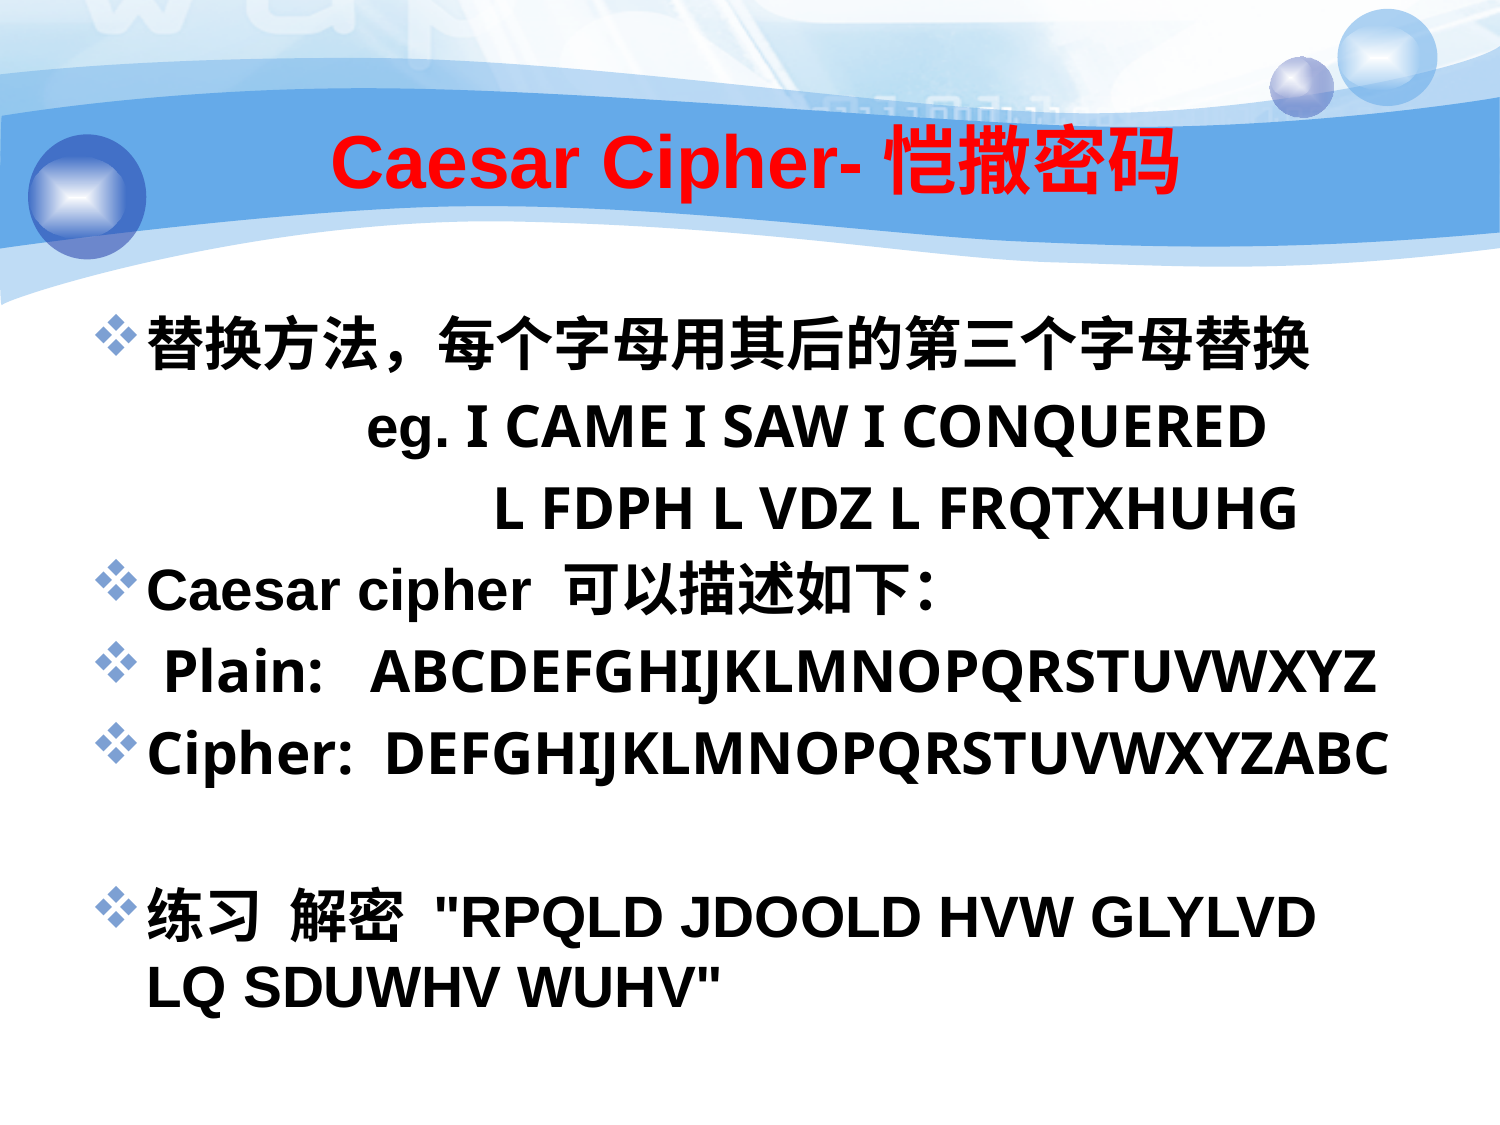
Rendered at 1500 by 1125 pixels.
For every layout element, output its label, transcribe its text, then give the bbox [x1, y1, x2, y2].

picture [0, 0, 1500, 112]
list 替换方法，每个字母用其后的第三个字母替换 eg. I CAME I SAW I CONQUERED L FDPH L VDZ L FRQTXHUHG Caesar cipher 可以描述如下： Plain: ABCDEFGHIJKLMNOPQRSTUVWXYZ Cipher: DEFGHIJKLMNOPQRSTUVWXYZABC 练习 解密 "RPQLD JDOOLD HVW GLYLVD LQ SDUWHV WUHV" [74, 299, 1426, 1038]
title Caesar Cipher-恺撒密码 [149, 112, 1363, 206]
